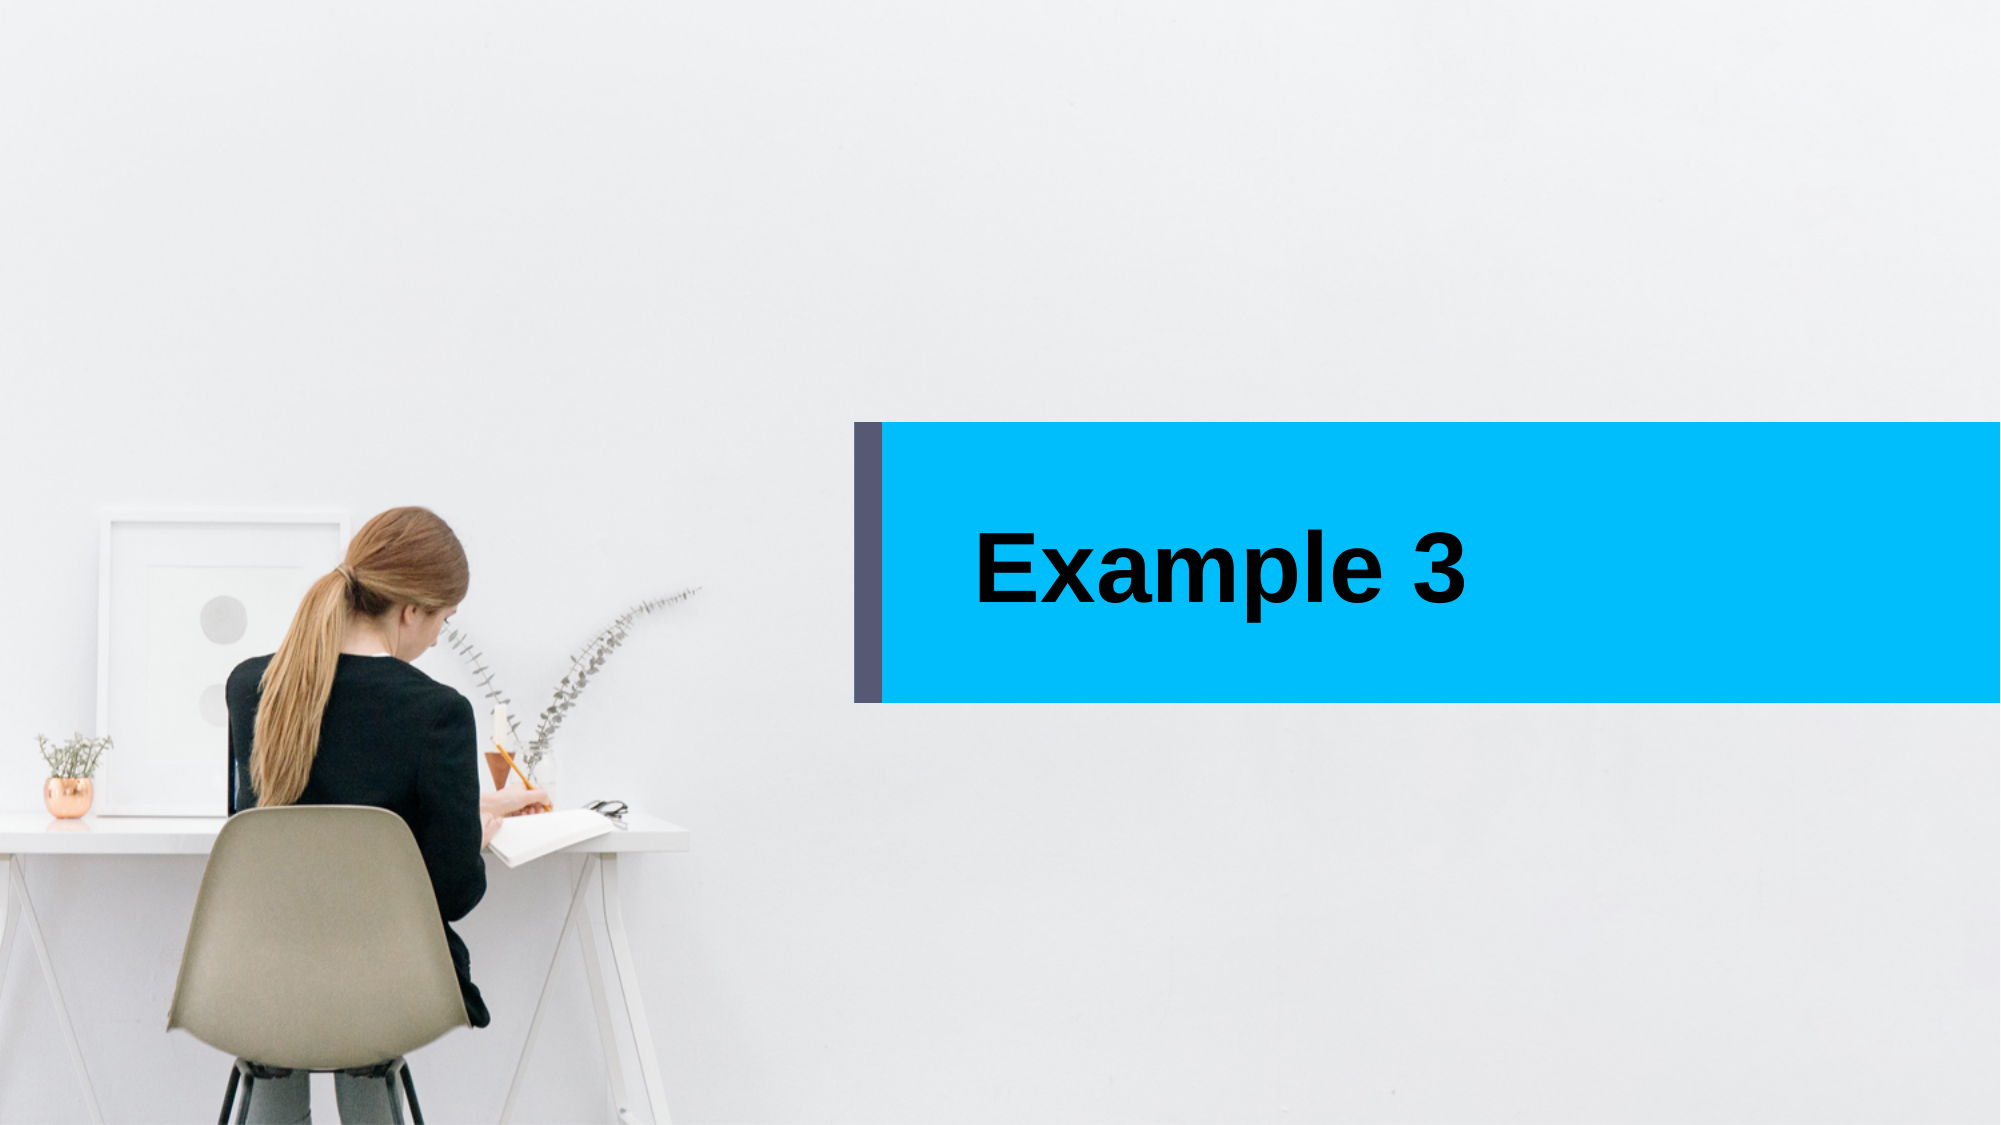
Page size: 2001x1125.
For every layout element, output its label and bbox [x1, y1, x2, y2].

text_box [854, 422, 2000, 703]
picture [0, 0, 2001, 1125]
